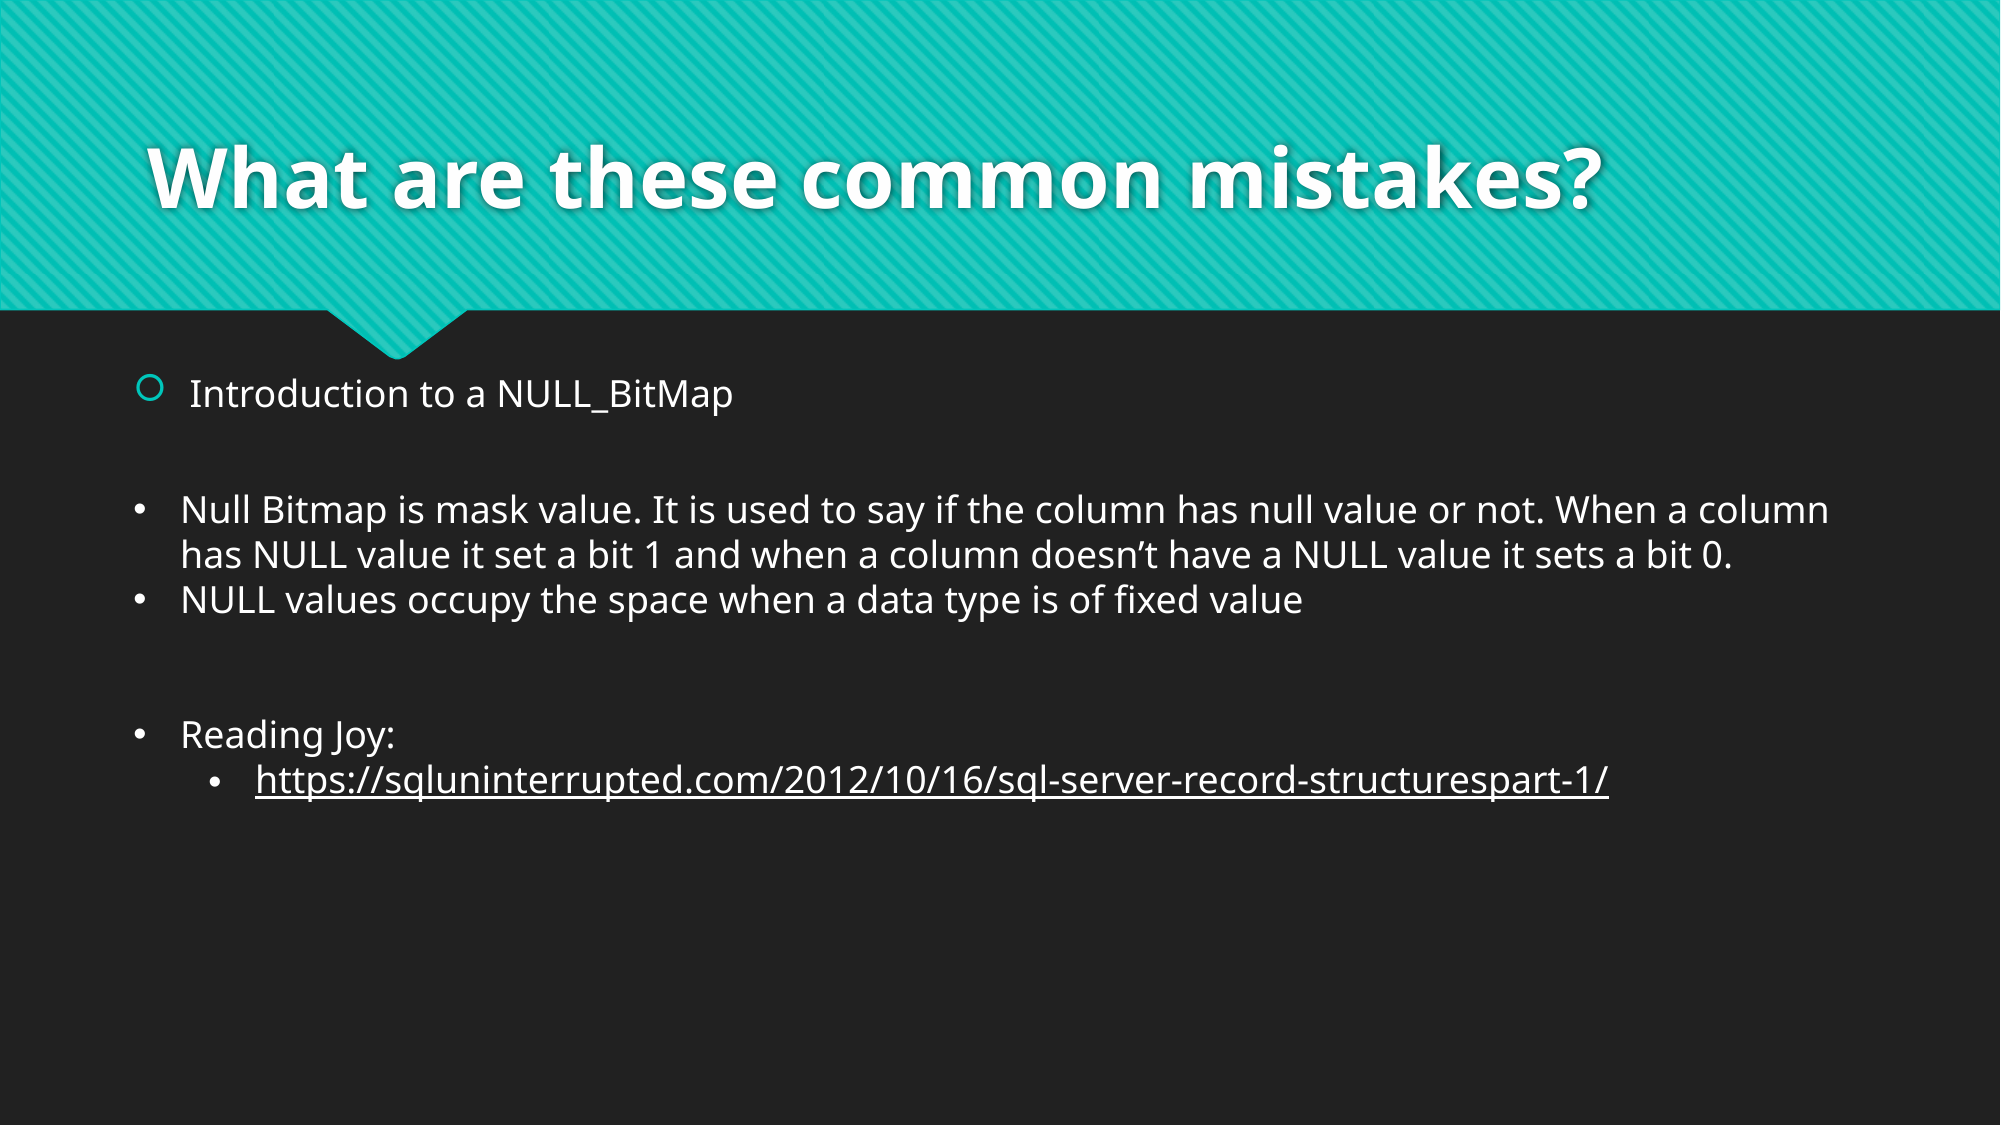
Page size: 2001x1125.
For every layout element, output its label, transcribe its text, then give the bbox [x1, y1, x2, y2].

text_box Introduction to a NULL_BitMap [118, 362, 1853, 434]
title What are these common mistakes? [132, 73, 1868, 233]
text_box Null Bitmap is mask value. It is used to say if the column has null value or not. When a column has NULL value it set a bit 1 and when a column doesn’t have a NULL value it sets a bit 0. NULL values occupy the space when a data type is of fixed value Reading Joy: https://sqluninterrupted.com/2012/10/16/sql-server-record-structurespart-1/ [118, 478, 1882, 859]
